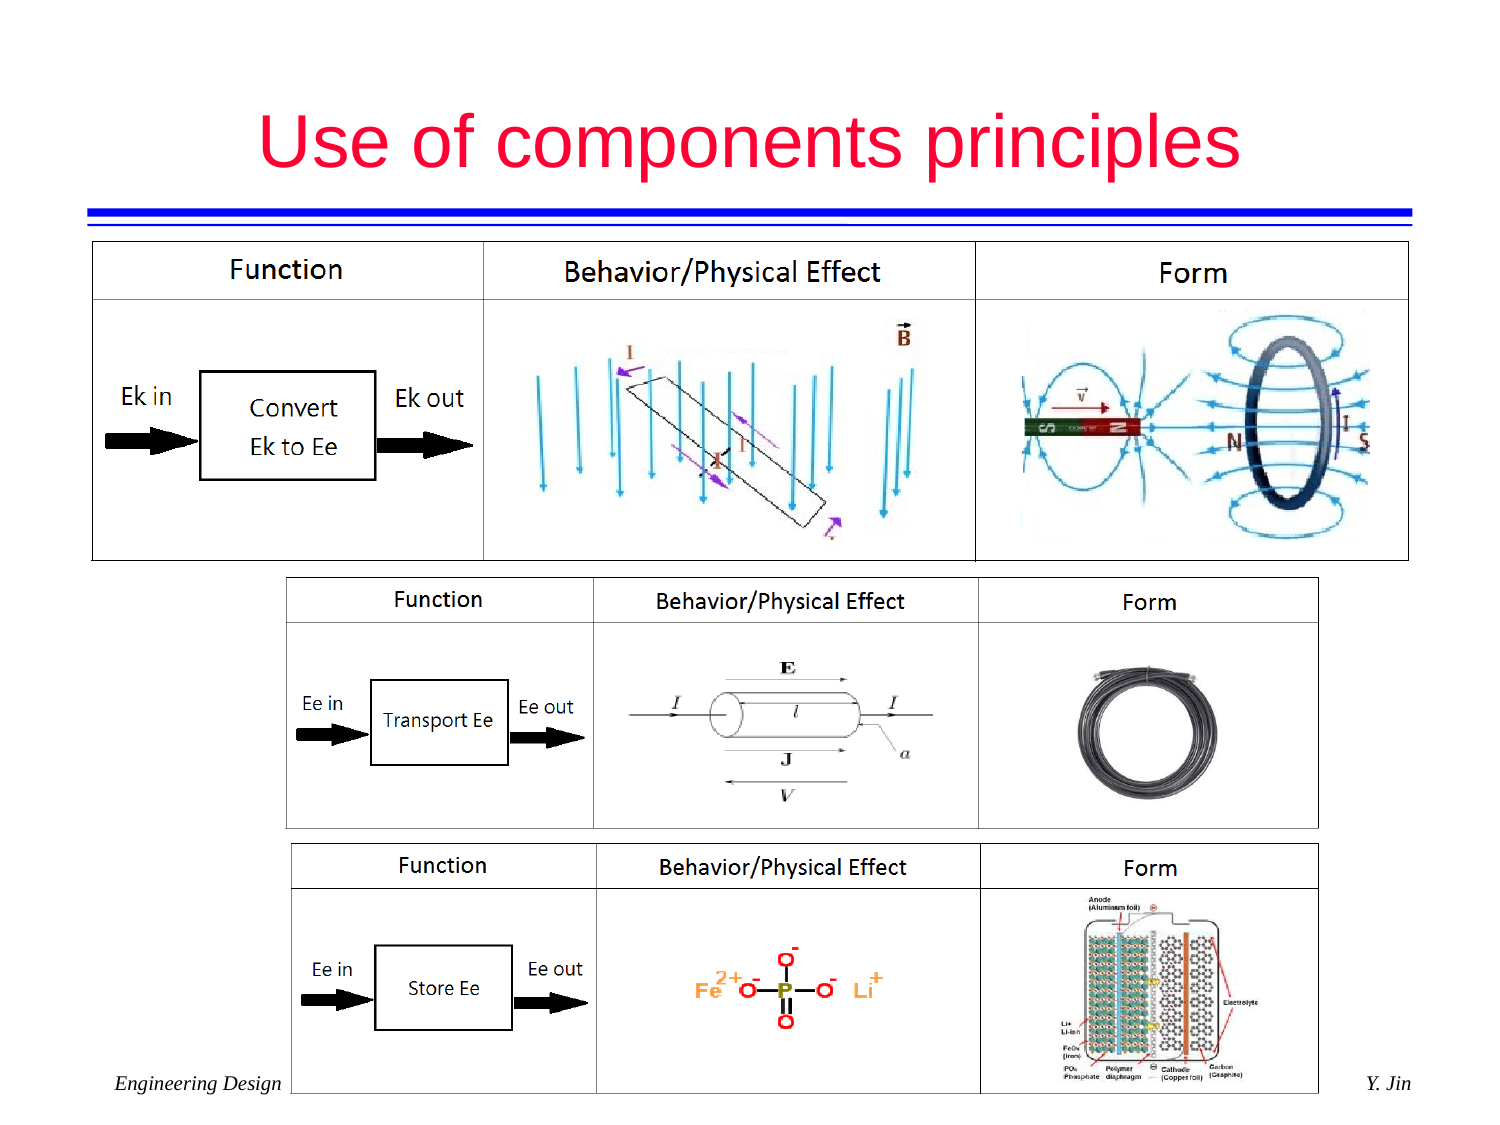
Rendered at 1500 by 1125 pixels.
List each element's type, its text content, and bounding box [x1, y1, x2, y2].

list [87, 237, 1413, 564]
picture [281, 574, 1322, 831]
picture [286, 840, 1322, 1096]
title Use of components principles [87, 62, 1413, 213]
